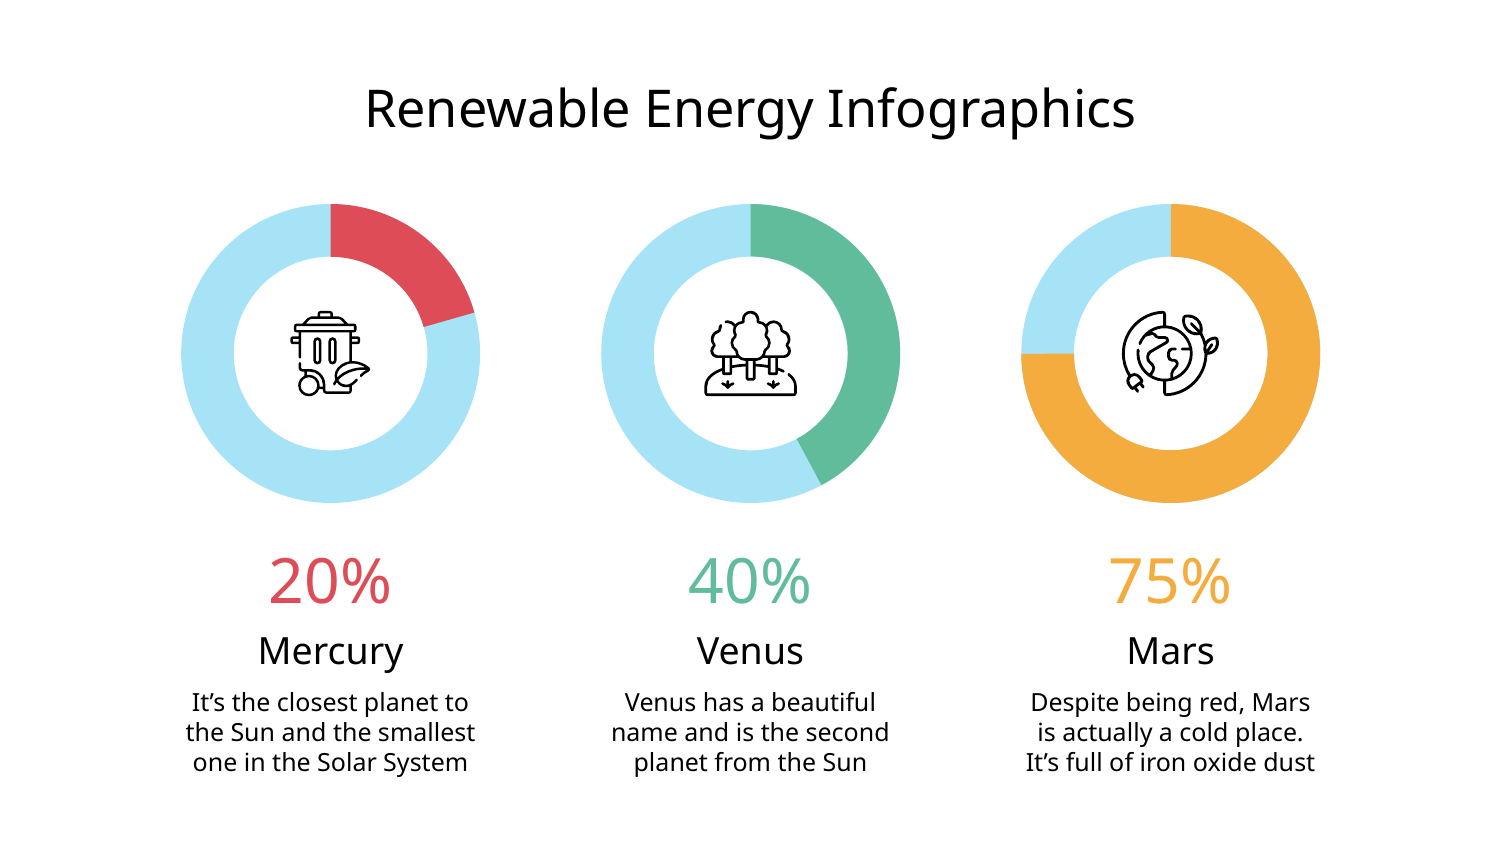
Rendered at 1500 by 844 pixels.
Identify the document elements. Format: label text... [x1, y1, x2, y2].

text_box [1021, 543, 1320, 778]
title Renewable Energy Infographics [75, 67, 1427, 146]
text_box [290, 310, 372, 397]
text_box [181, 543, 480, 778]
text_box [601, 543, 900, 778]
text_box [180, 203, 481, 504]
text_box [1021, 203, 1321, 504]
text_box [600, 203, 901, 504]
